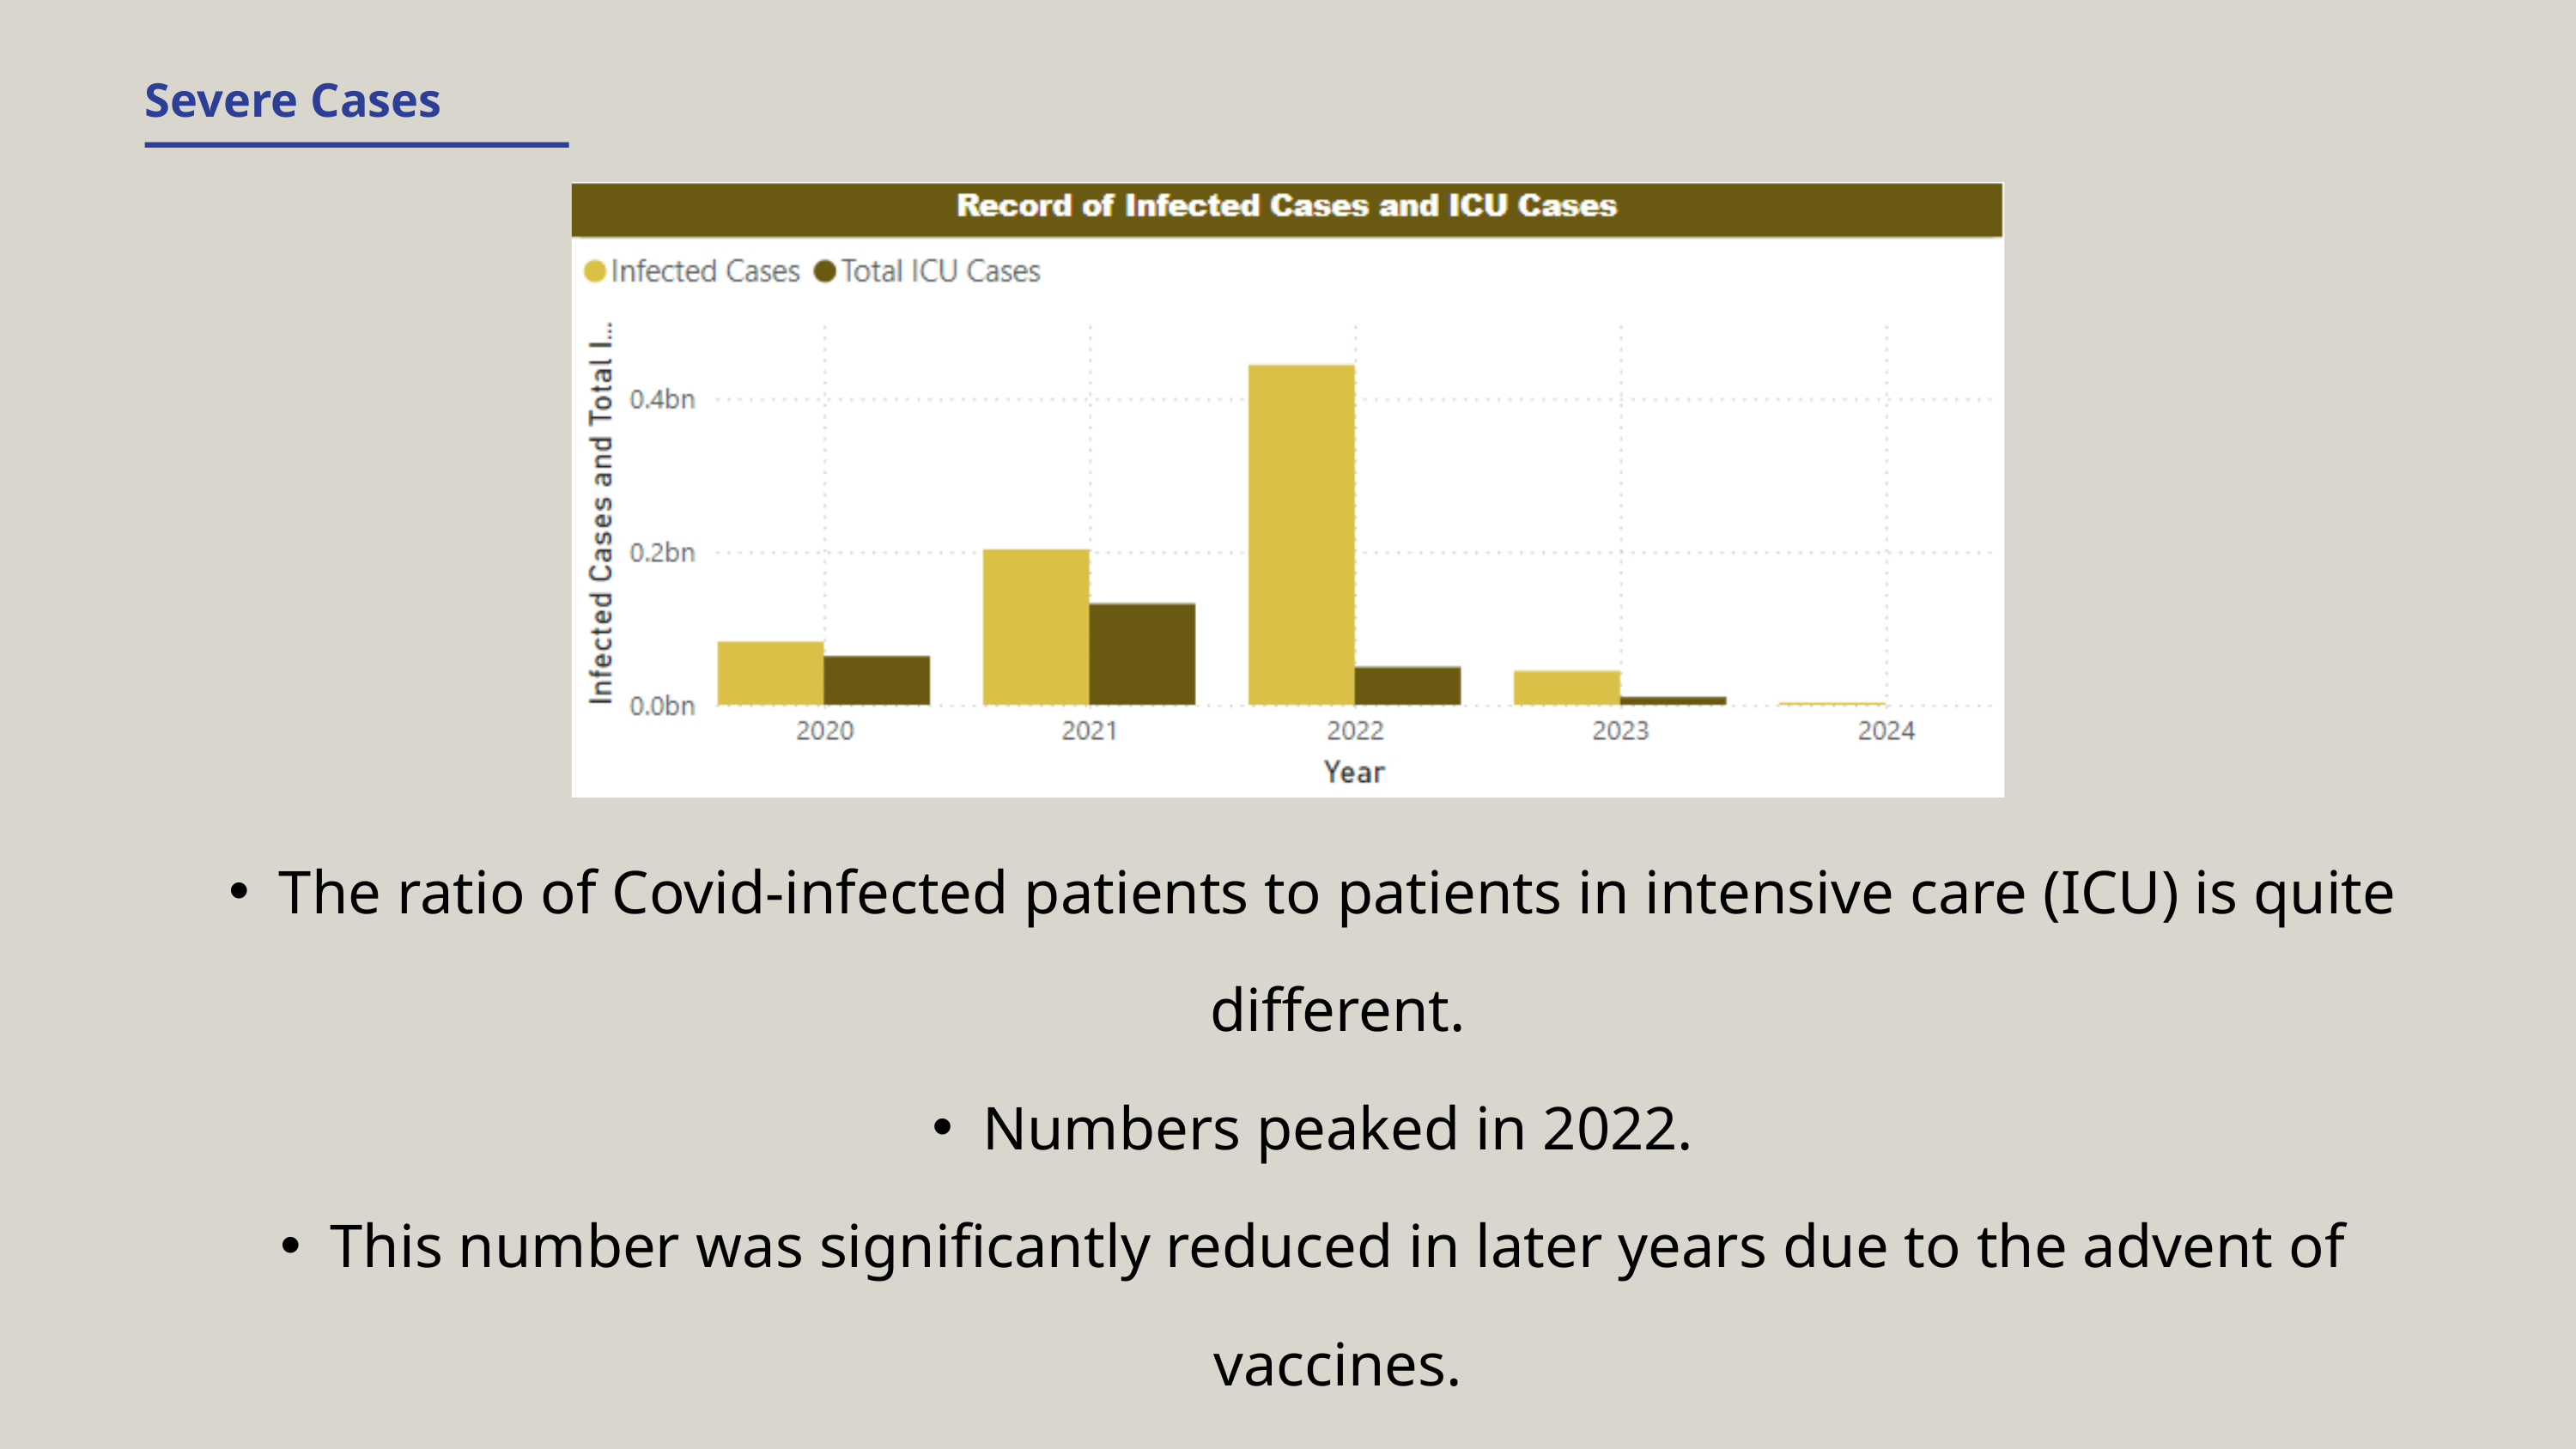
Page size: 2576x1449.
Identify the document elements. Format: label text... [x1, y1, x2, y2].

text_box [571, 182, 2005, 797]
text_box The ratio of Covid-infected patients to patients in intensive care (ICU) is quite different. Numbers peaked in 2022. This number was significantly reduced in later years due to the advent of vaccines. [169, 807, 2407, 1397]
text_box Severe Cases [144, 61, 1631, 127]
